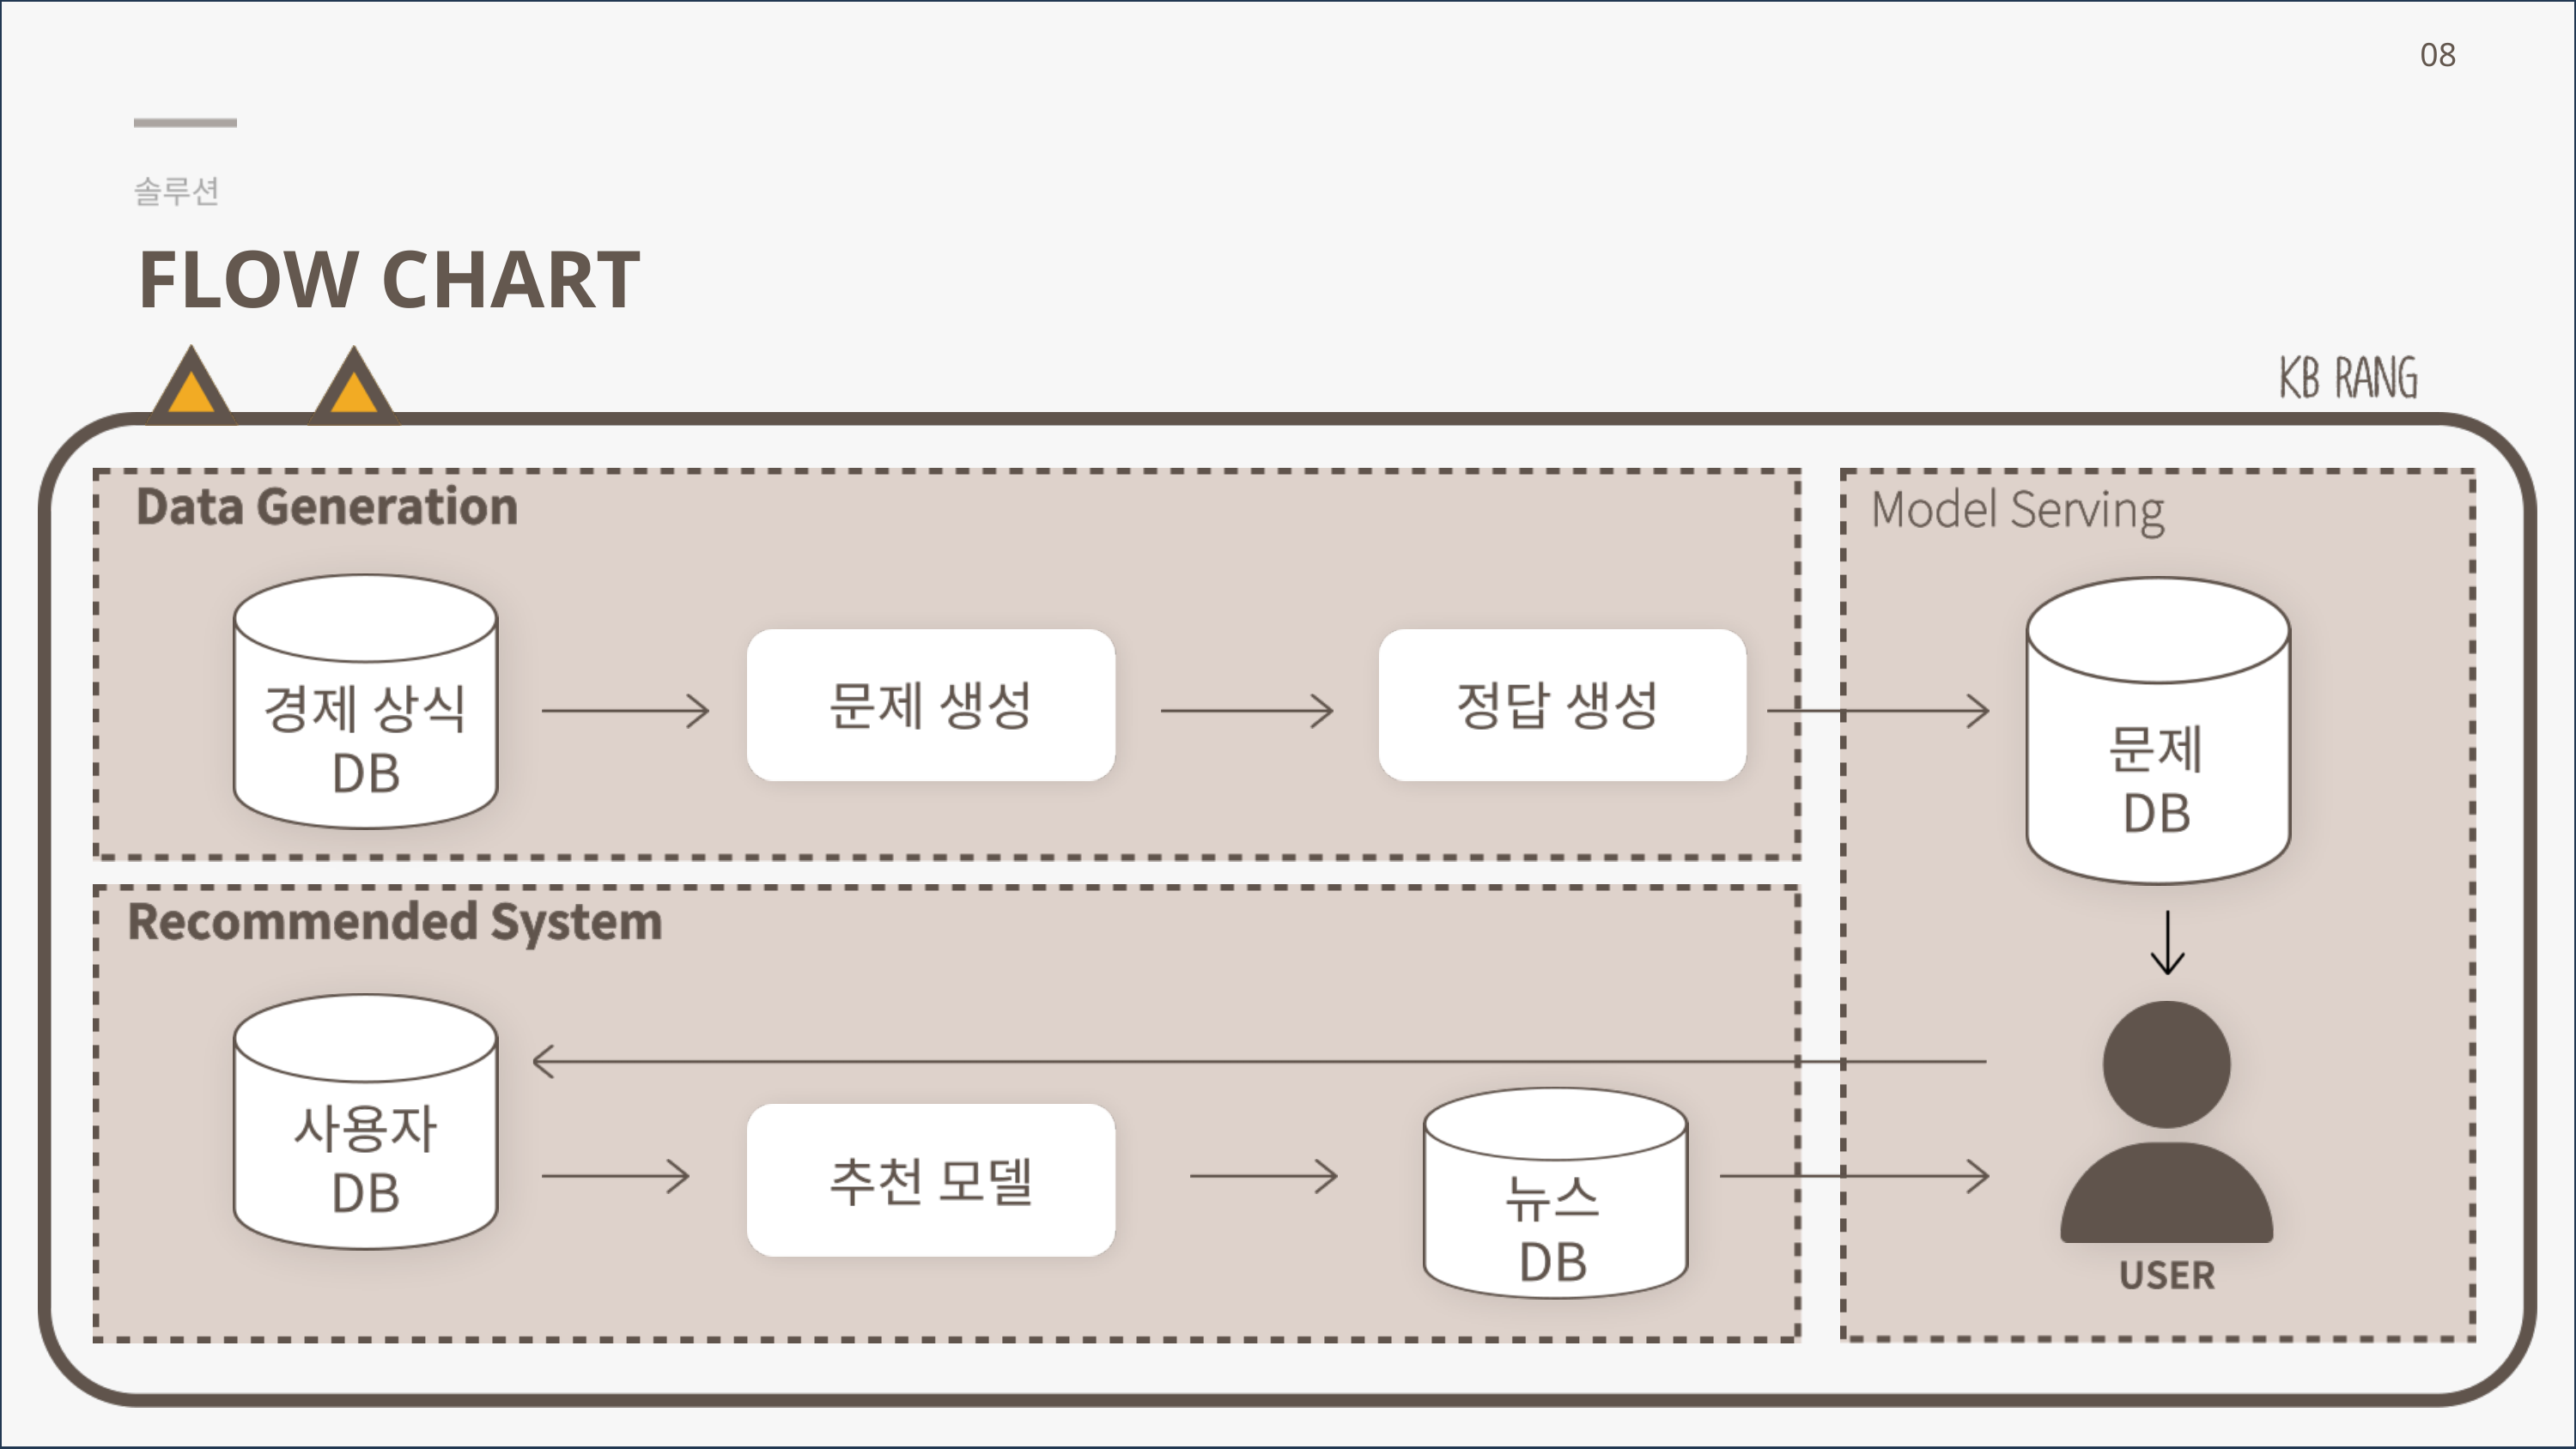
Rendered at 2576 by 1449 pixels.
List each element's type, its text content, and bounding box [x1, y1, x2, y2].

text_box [233, 591, 499, 651]
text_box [1423, 1086, 1689, 1300]
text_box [747, 1104, 1117, 1257]
picture [201, 652, 540, 843]
picture [117, 454, 562, 584]
picture [752, 1125, 1117, 1270]
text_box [1190, 1159, 1338, 1194]
text_box [0, 0, 2576, 1449]
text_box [307, 344, 402, 426]
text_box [133, 106, 237, 141]
picture [109, 870, 708, 999]
picture [1780, 312, 2516, 585]
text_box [1161, 694, 1334, 729]
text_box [2026, 575, 2292, 887]
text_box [1766, 694, 1990, 729]
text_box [1840, 468, 2477, 1344]
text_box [233, 1005, 499, 1251]
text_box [93, 884, 1802, 1344]
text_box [541, 694, 710, 729]
picture [122, 149, 253, 246]
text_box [532, 1044, 1988, 1079]
picture [752, 649, 1114, 794]
picture [259, 1058, 500, 1276]
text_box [747, 628, 1117, 781]
text_box 08 [2407, 27, 2537, 79]
picture [2075, 1223, 2273, 1337]
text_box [1720, 1159, 1990, 1194]
picture [1438, 1125, 1680, 1349]
picture [2064, 678, 2269, 897]
text_box FLOW CHART [123, 222, 746, 330]
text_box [38, 412, 2538, 1408]
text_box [93, 468, 1802, 863]
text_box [145, 344, 240, 426]
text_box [1378, 628, 1748, 652]
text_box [2046, 1001, 2288, 1243]
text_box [542, 1159, 690, 1194]
picture [1374, 649, 1745, 794]
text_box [2135, 925, 2200, 961]
